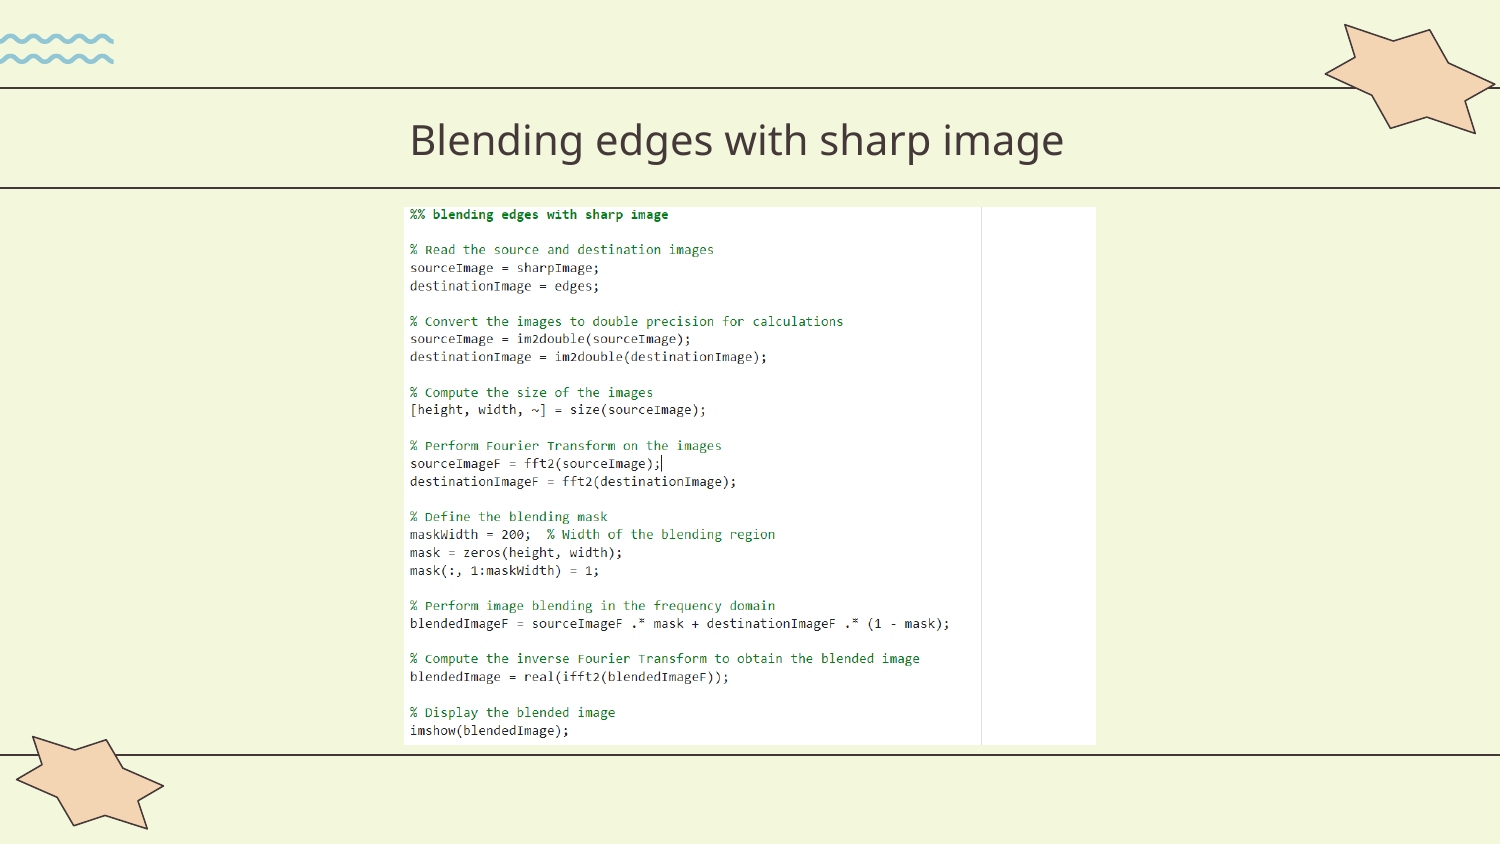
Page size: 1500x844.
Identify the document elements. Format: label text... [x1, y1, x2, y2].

picture [404, 206, 1096, 745]
title Blending edges with sharp image [105, 99, 1370, 179]
